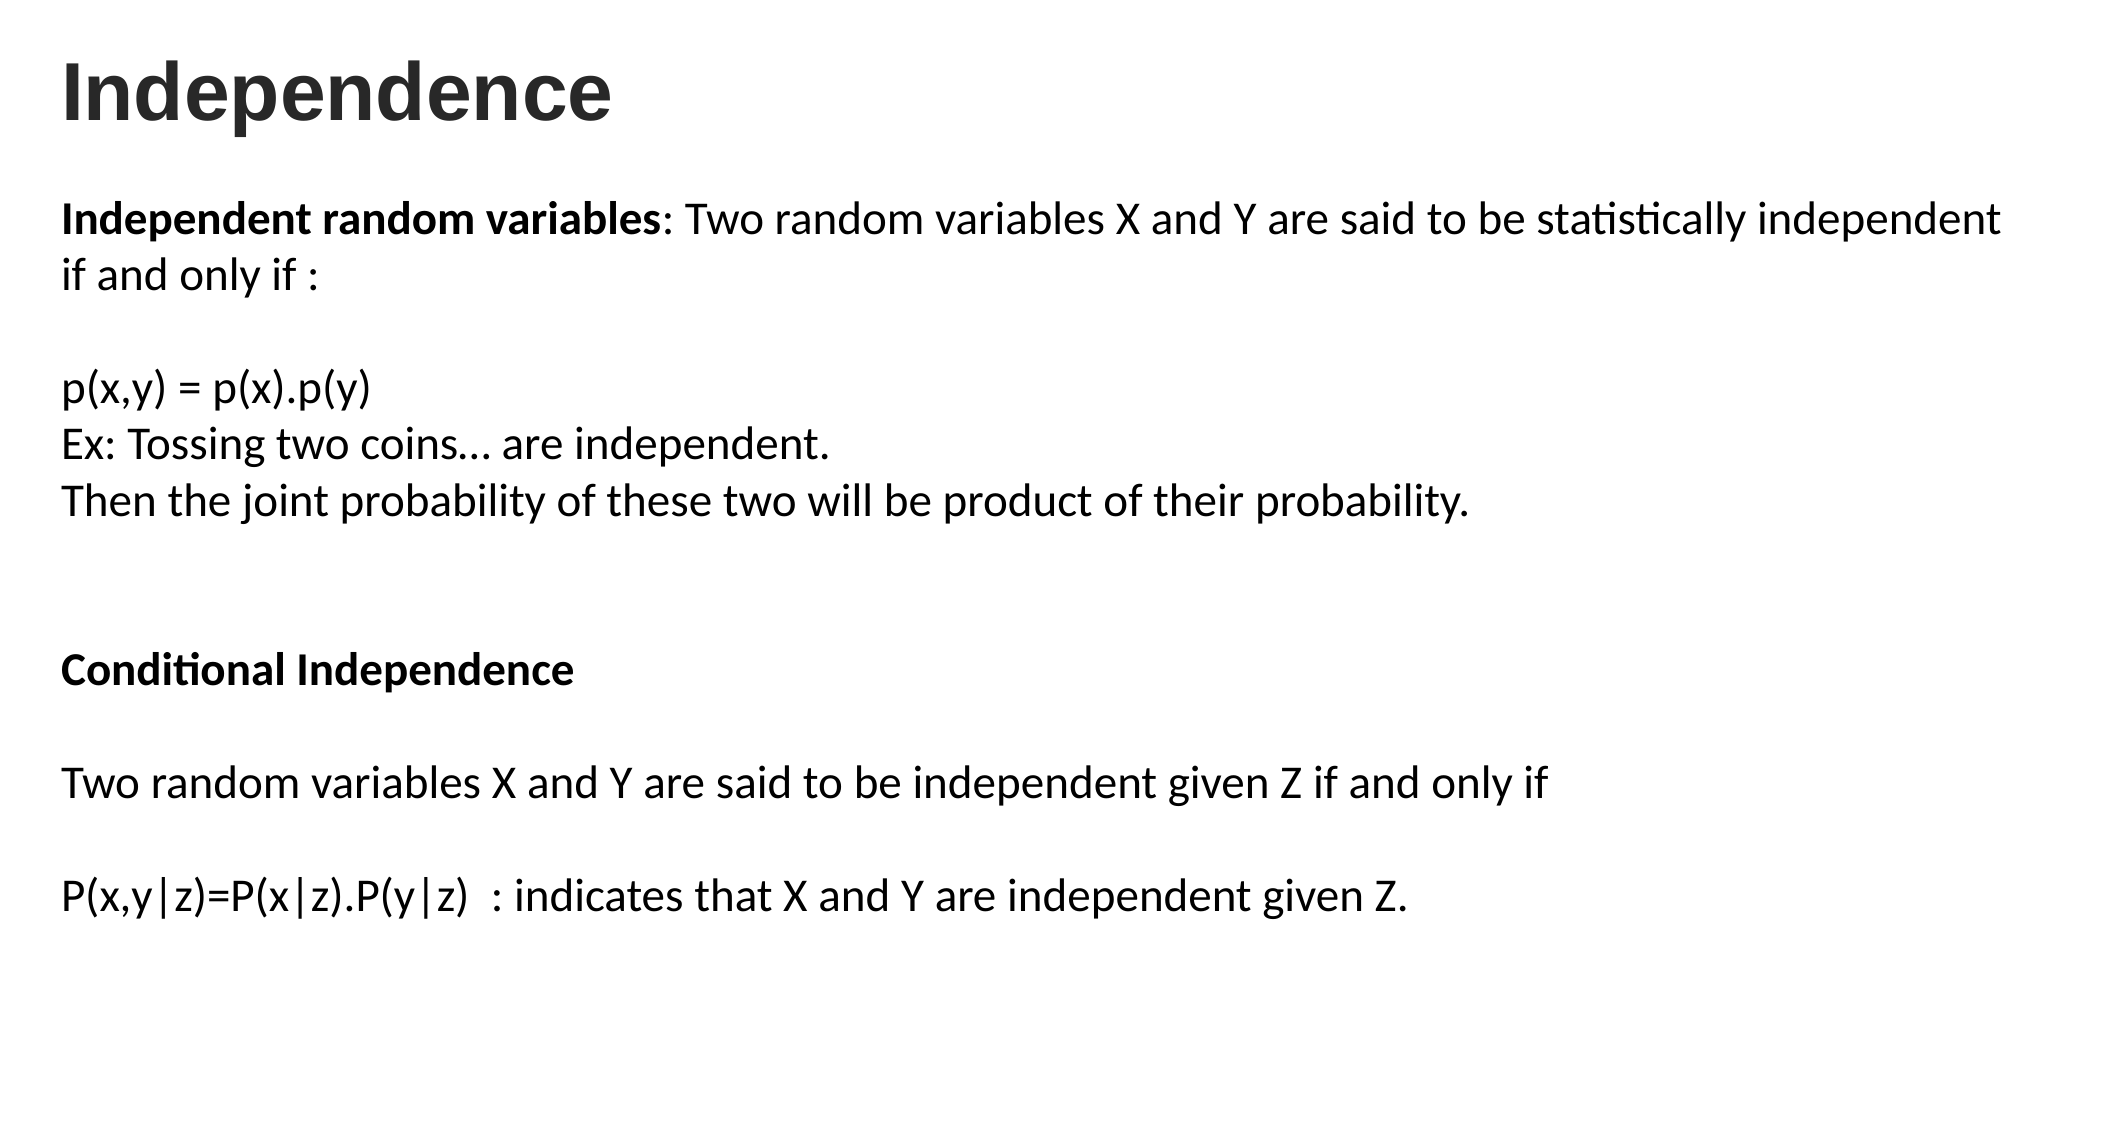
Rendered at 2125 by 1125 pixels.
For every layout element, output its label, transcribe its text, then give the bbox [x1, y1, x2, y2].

title Independence [60, 38, 2064, 139]
list Independent random variables: Two random variables X and Y are said to be statistically independent if and only if : p(x,y) = p(x).p(y) Ex: Tossing two coins… are independent. Then the joint probability of these two will be product of their probability. Conditional Independence Two random variables X and Y are said to be independent given Z if and only if P(x,y|z)=P(x|z).P(y|z) : indicates that X and Y are independent given Z. [60, 187, 2012, 926]
